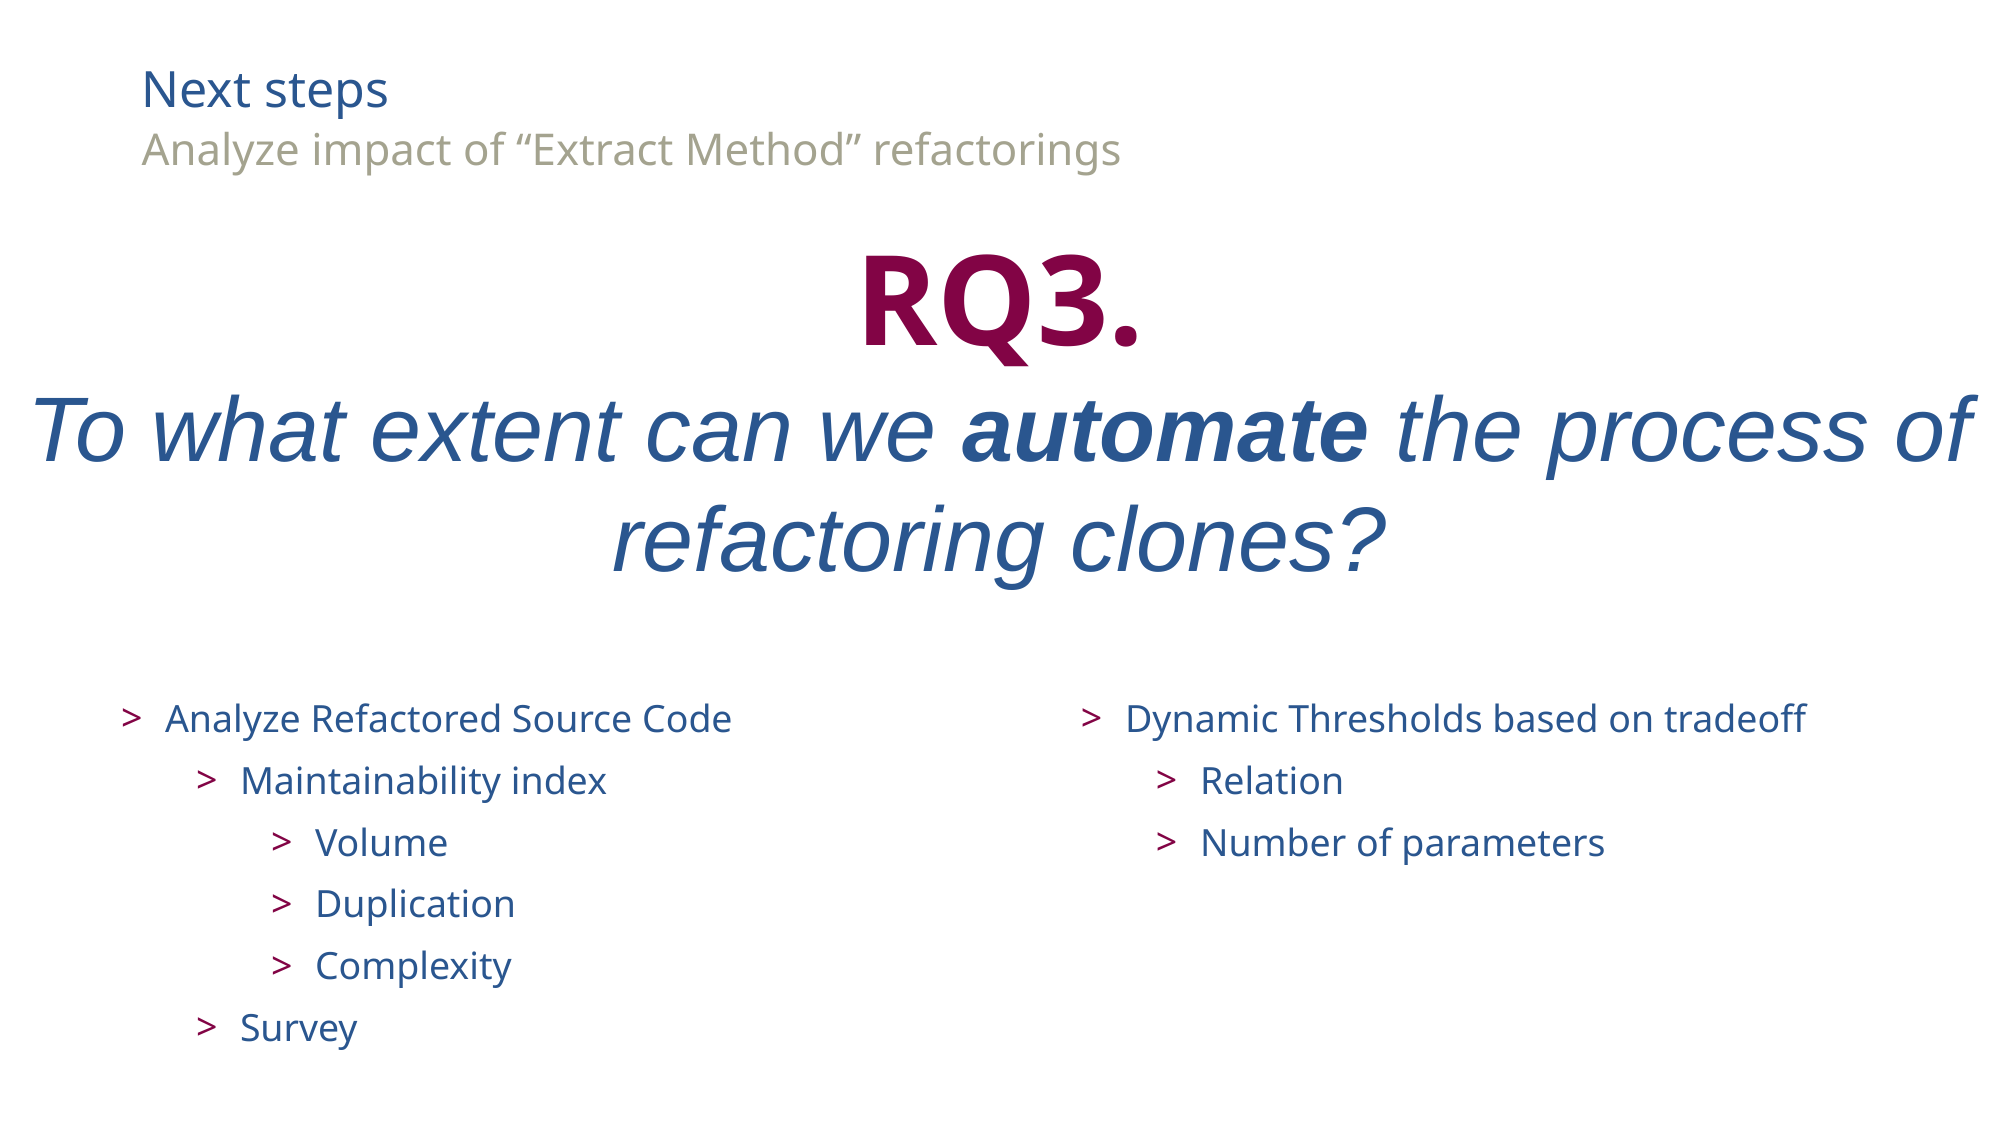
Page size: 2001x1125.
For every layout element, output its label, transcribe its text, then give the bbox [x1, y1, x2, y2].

text_box RQ3. To what extent can we automate the process of refactoring clones? [0, 212, 2000, 598]
text_box Next steps [141, 59, 1843, 124]
text_box Analyze impact of “Extract Method” refactorings [141, 124, 1843, 189]
text_box Dynamic Thresholds based on tradeoff Relation Number of parameters [1080, 689, 2000, 1036]
text_box Analyze Refactored Source Code Maintainability index Volume Duplication Complexity Survey [120, 689, 976, 1036]
